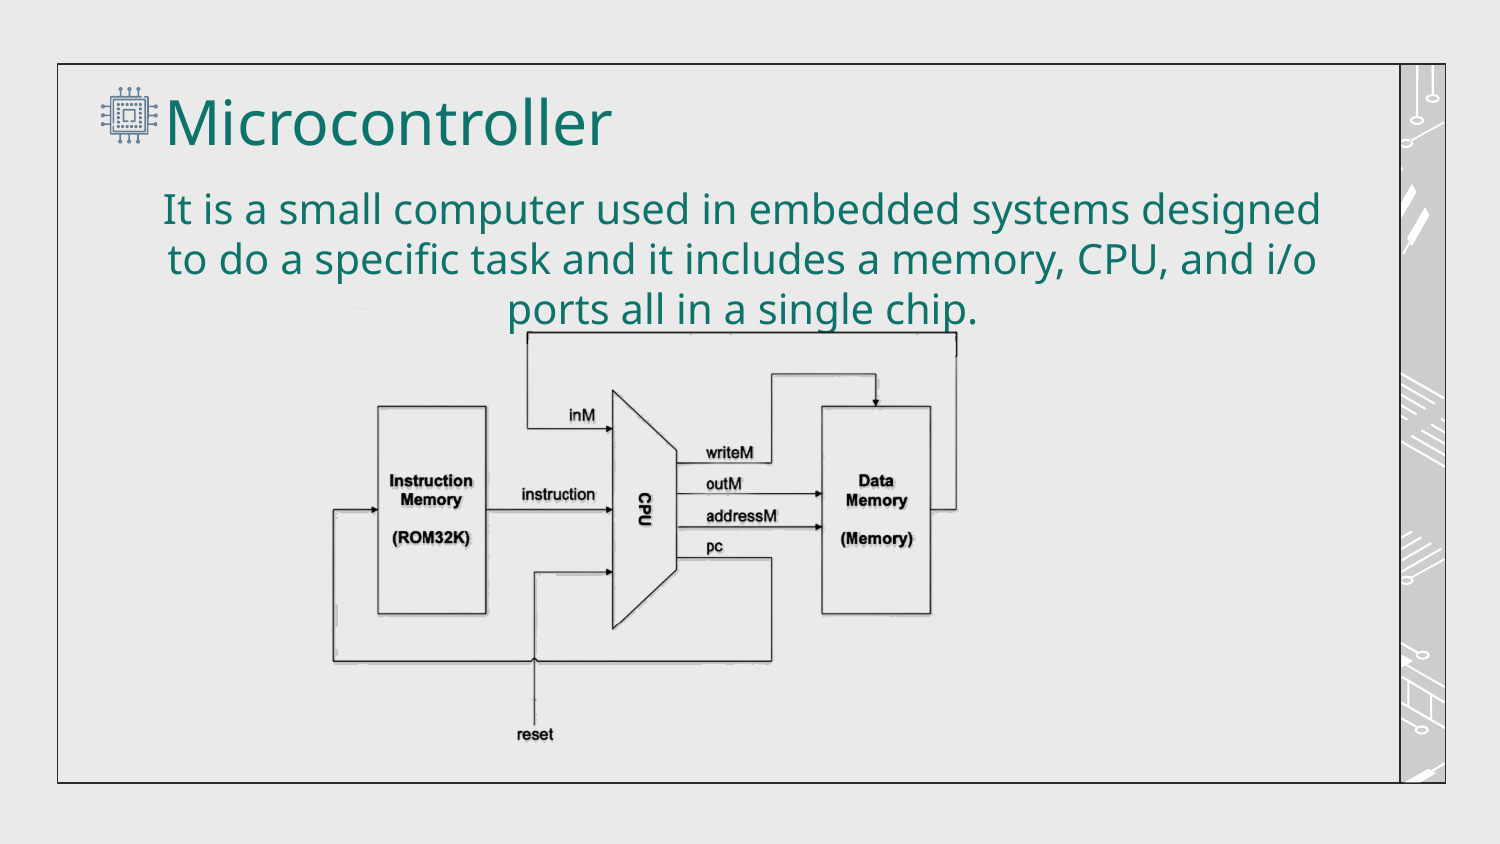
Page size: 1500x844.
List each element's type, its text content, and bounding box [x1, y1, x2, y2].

text_box It is a small computer used in embedded systems designed to do a specific task and it includes a memory, CPU, and i/o ports all in a single chip. [125, 185, 1360, 348]
title Microcontroller [149, 67, 1413, 162]
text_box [100, 86, 159, 144]
picture [281, 295, 997, 788]
